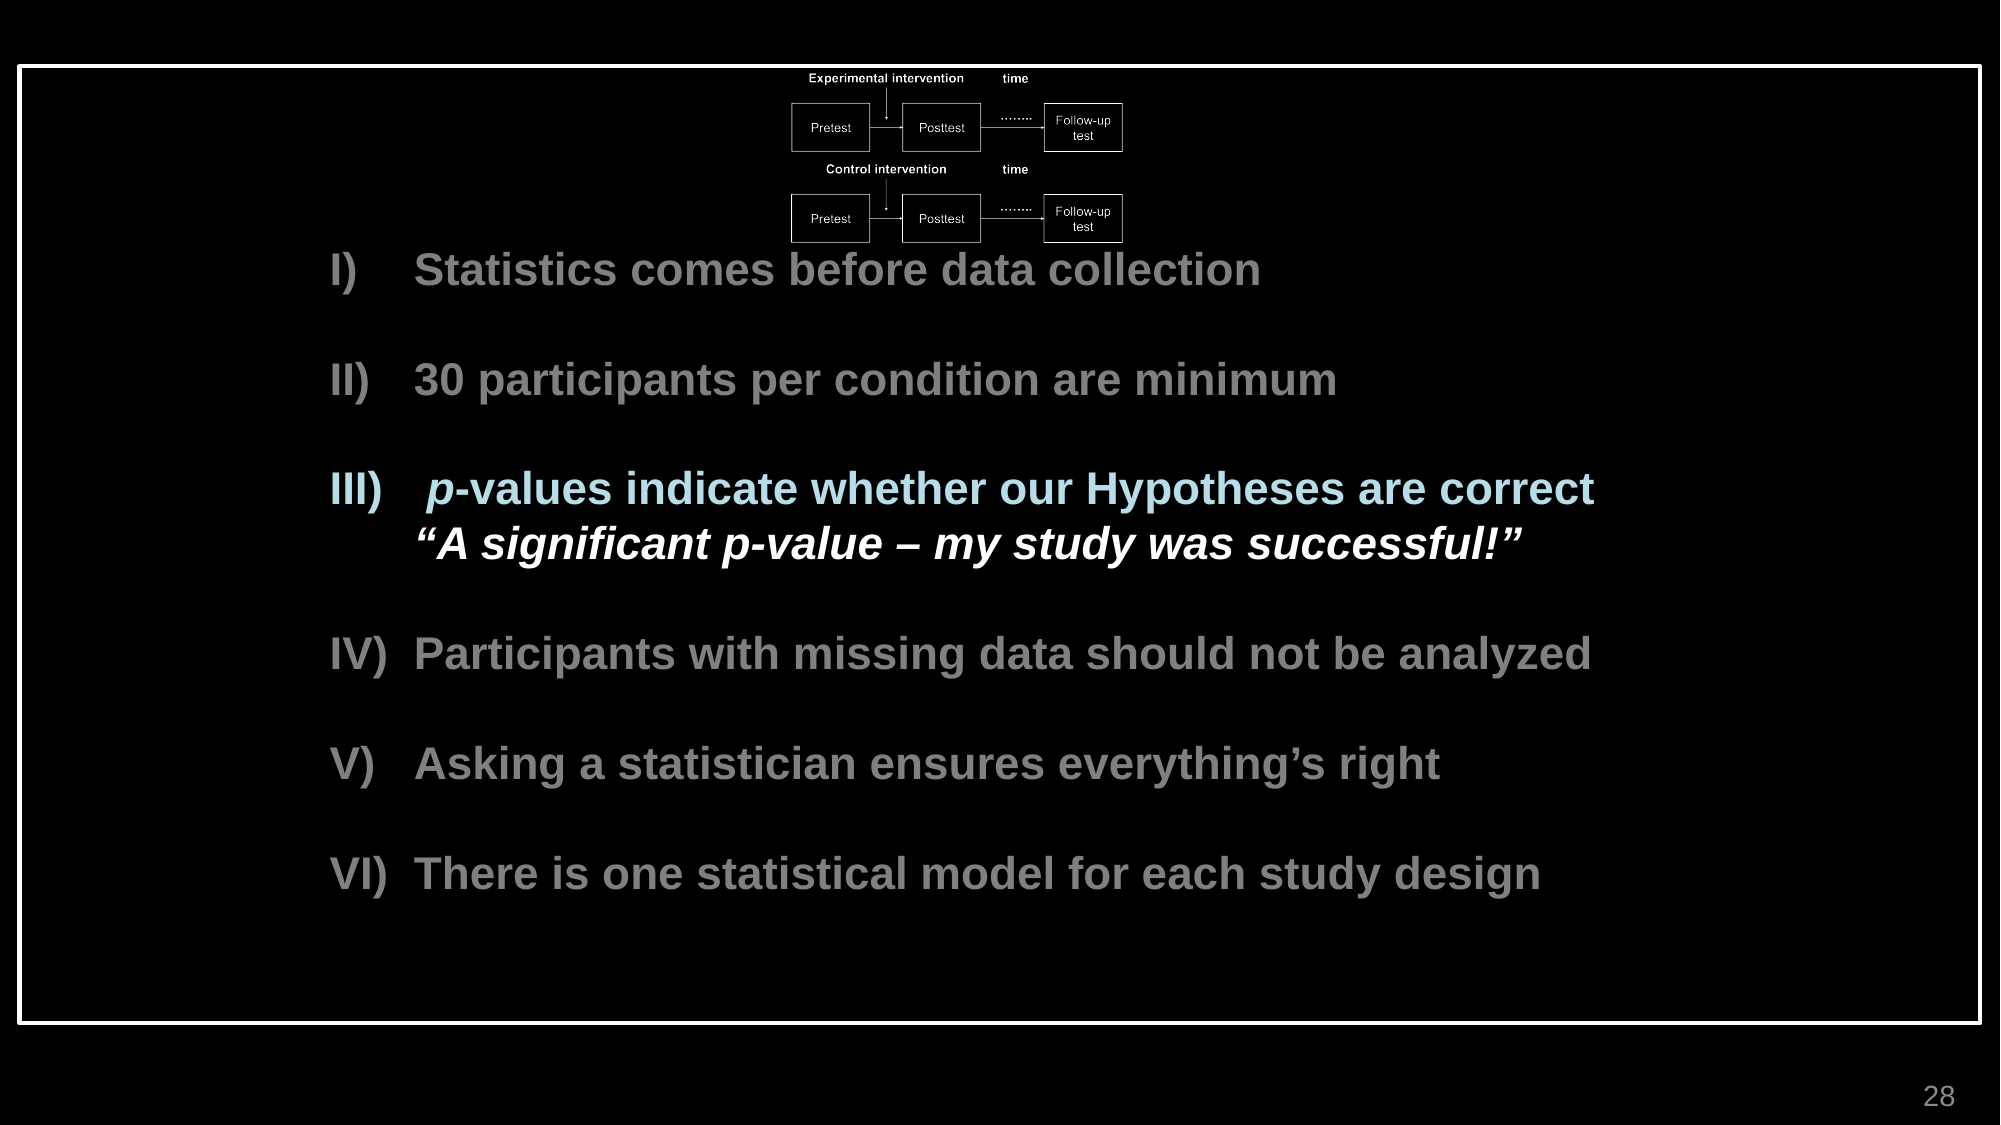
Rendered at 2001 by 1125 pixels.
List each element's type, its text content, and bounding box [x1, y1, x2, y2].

text_box [17, 64, 1982, 1025]
slide_number 28 [1504, 1065, 1971, 1125]
picture [775, 66, 1127, 243]
